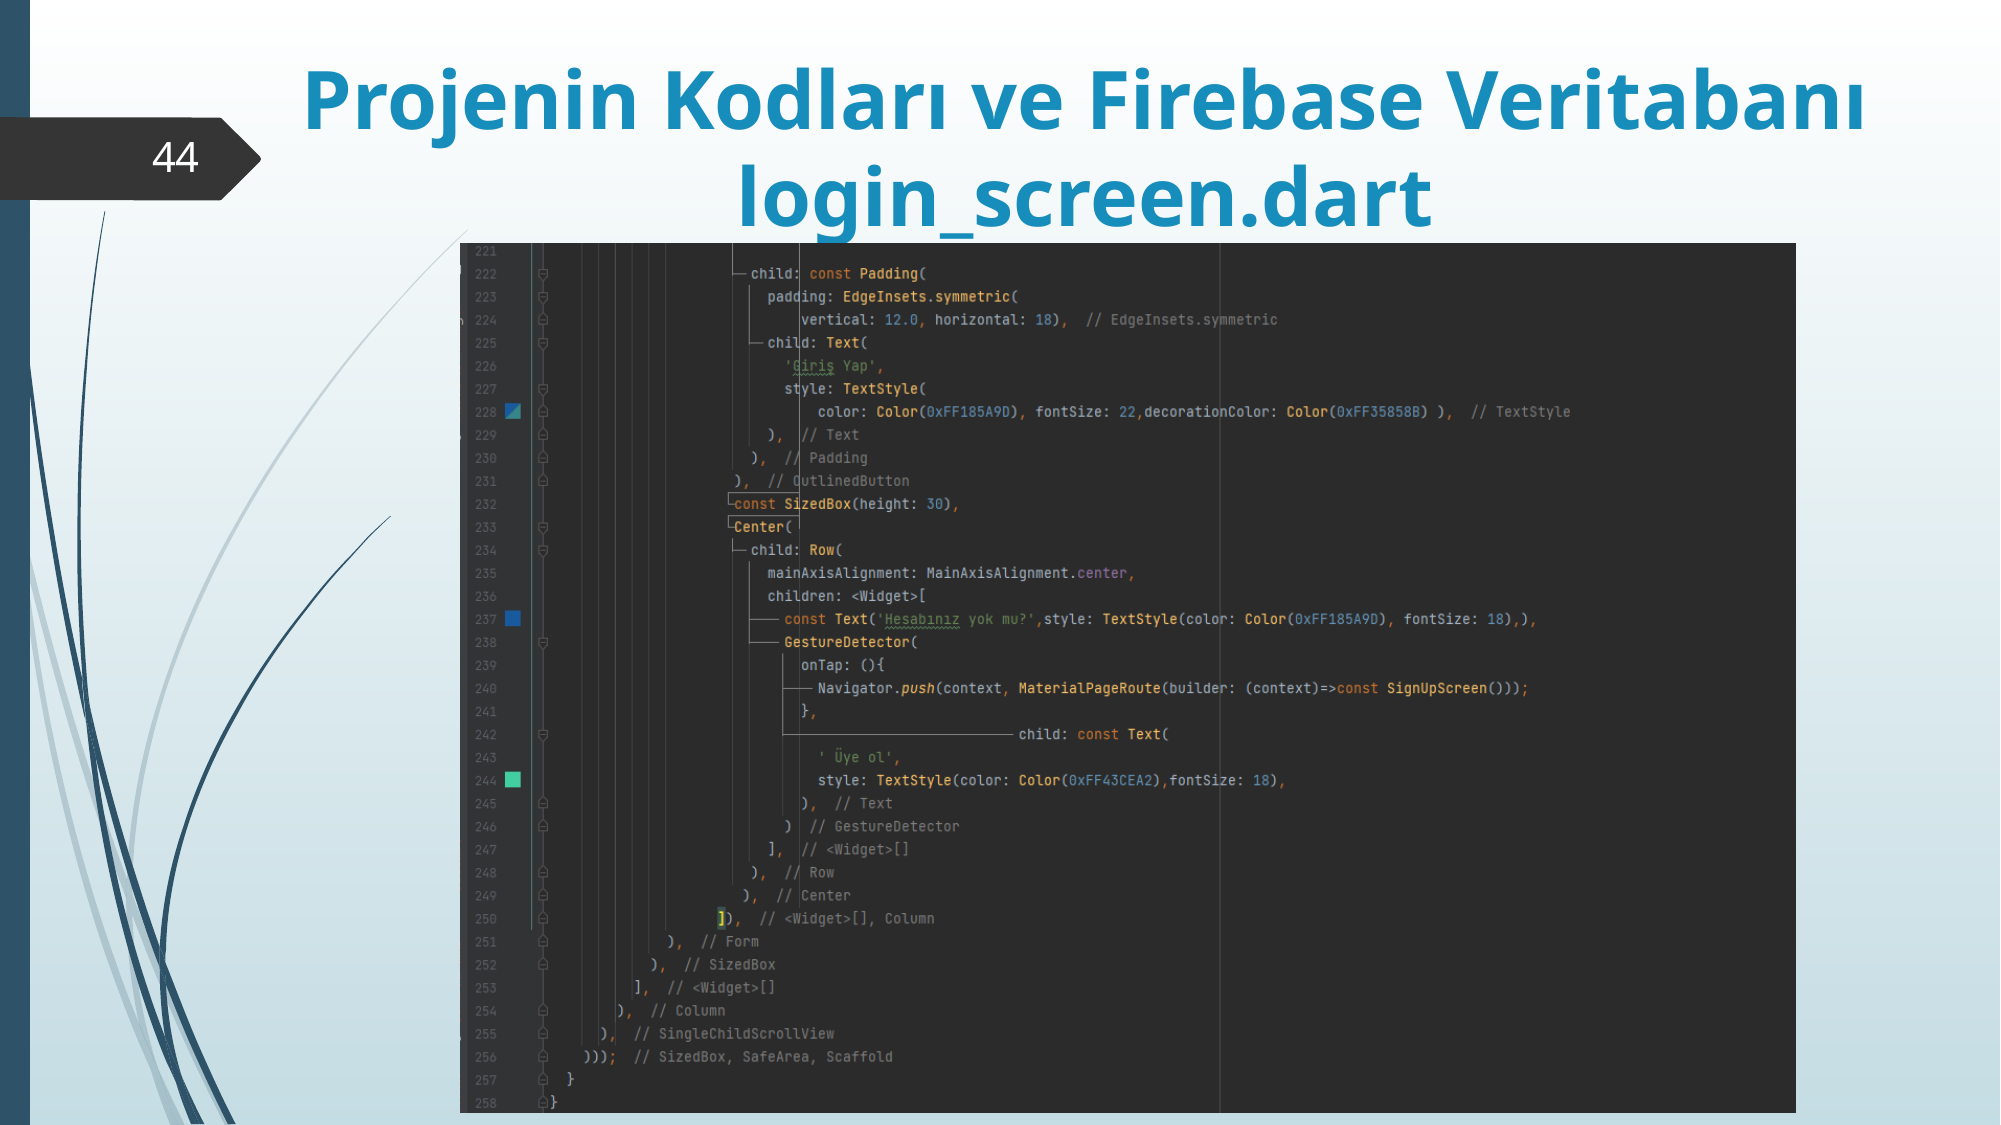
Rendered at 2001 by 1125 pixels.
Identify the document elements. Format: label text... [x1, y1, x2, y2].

picture [460, 243, 1796, 1113]
title Projenin Kodları ve Firebase Veritabanı login_screen.dart [226, 41, 1944, 251]
slide_number 44 [87, 129, 216, 190]
